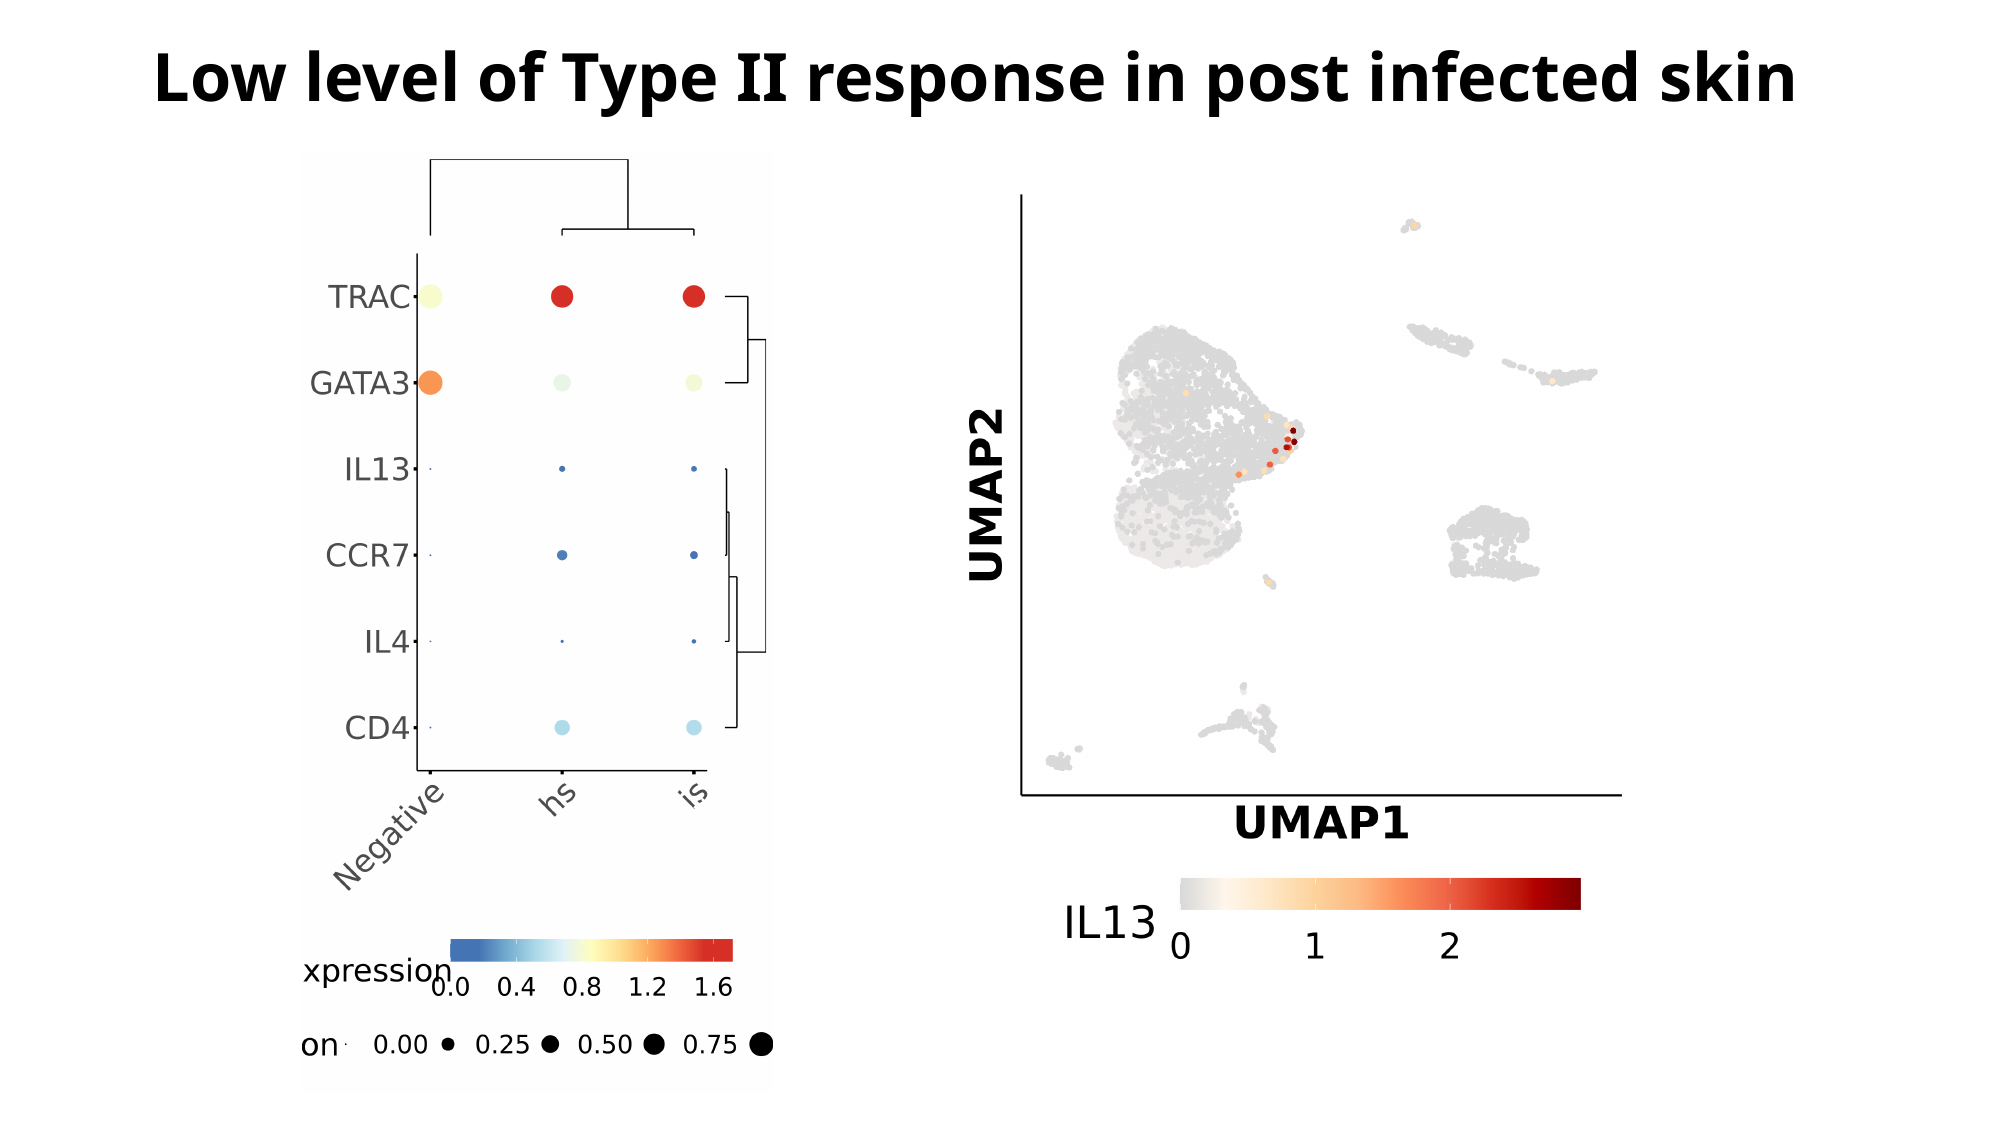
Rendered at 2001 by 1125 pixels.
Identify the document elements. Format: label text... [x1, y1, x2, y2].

title Low level of Type II response in post infected skin [137, 0, 1863, 189]
picture [938, 184, 1639, 986]
picture [302, 152, 773, 1093]
